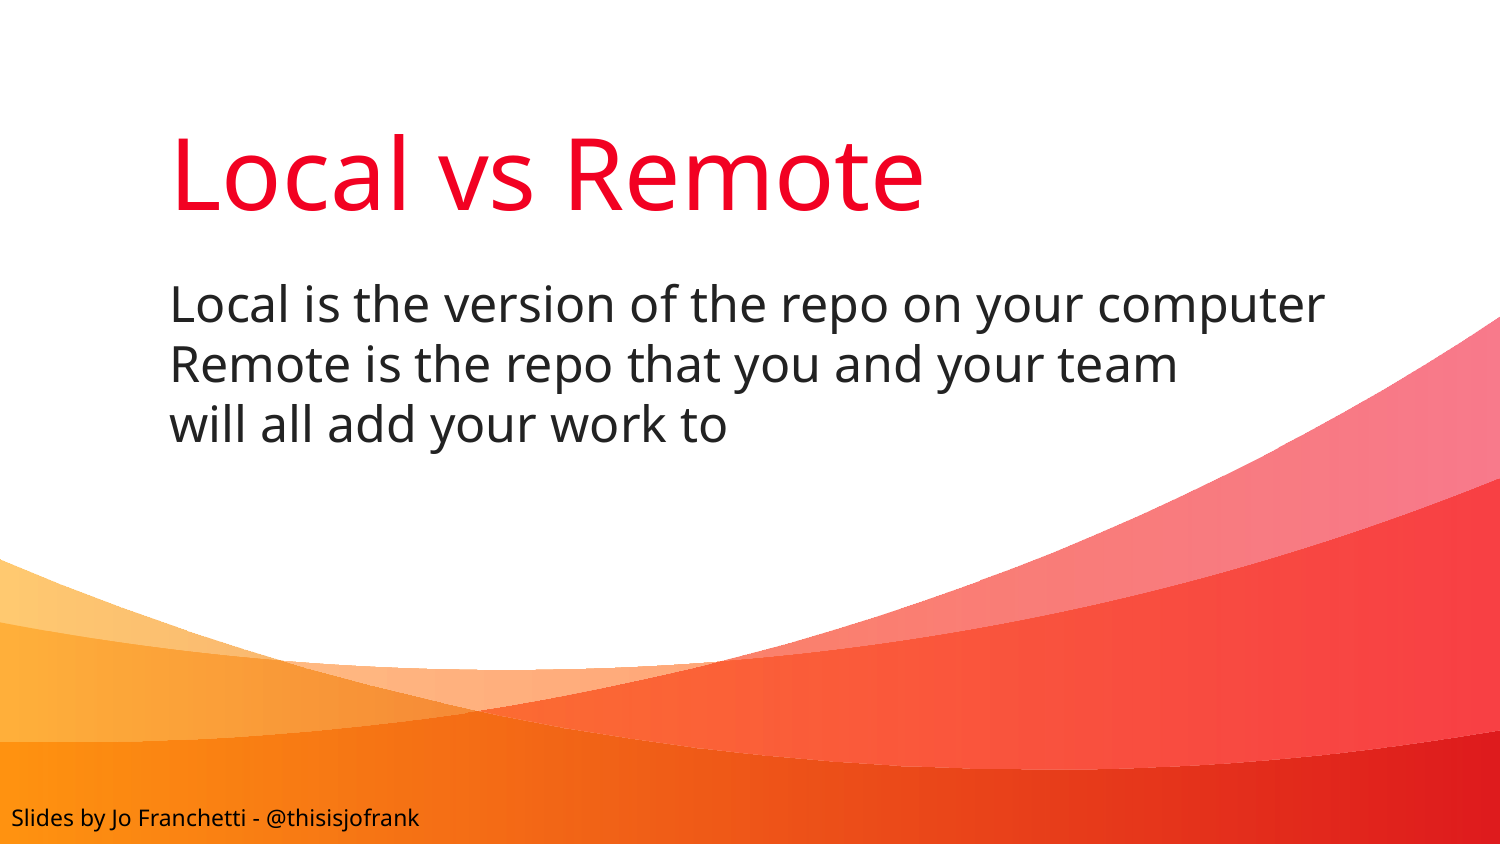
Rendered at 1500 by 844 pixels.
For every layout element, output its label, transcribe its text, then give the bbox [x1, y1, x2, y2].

subtitle Local is the version of the repo on your computer Remote is the repo that you and your team will all add your work to [169, 272, 1389, 495]
title Local vs Remote [169, 159, 1211, 272]
